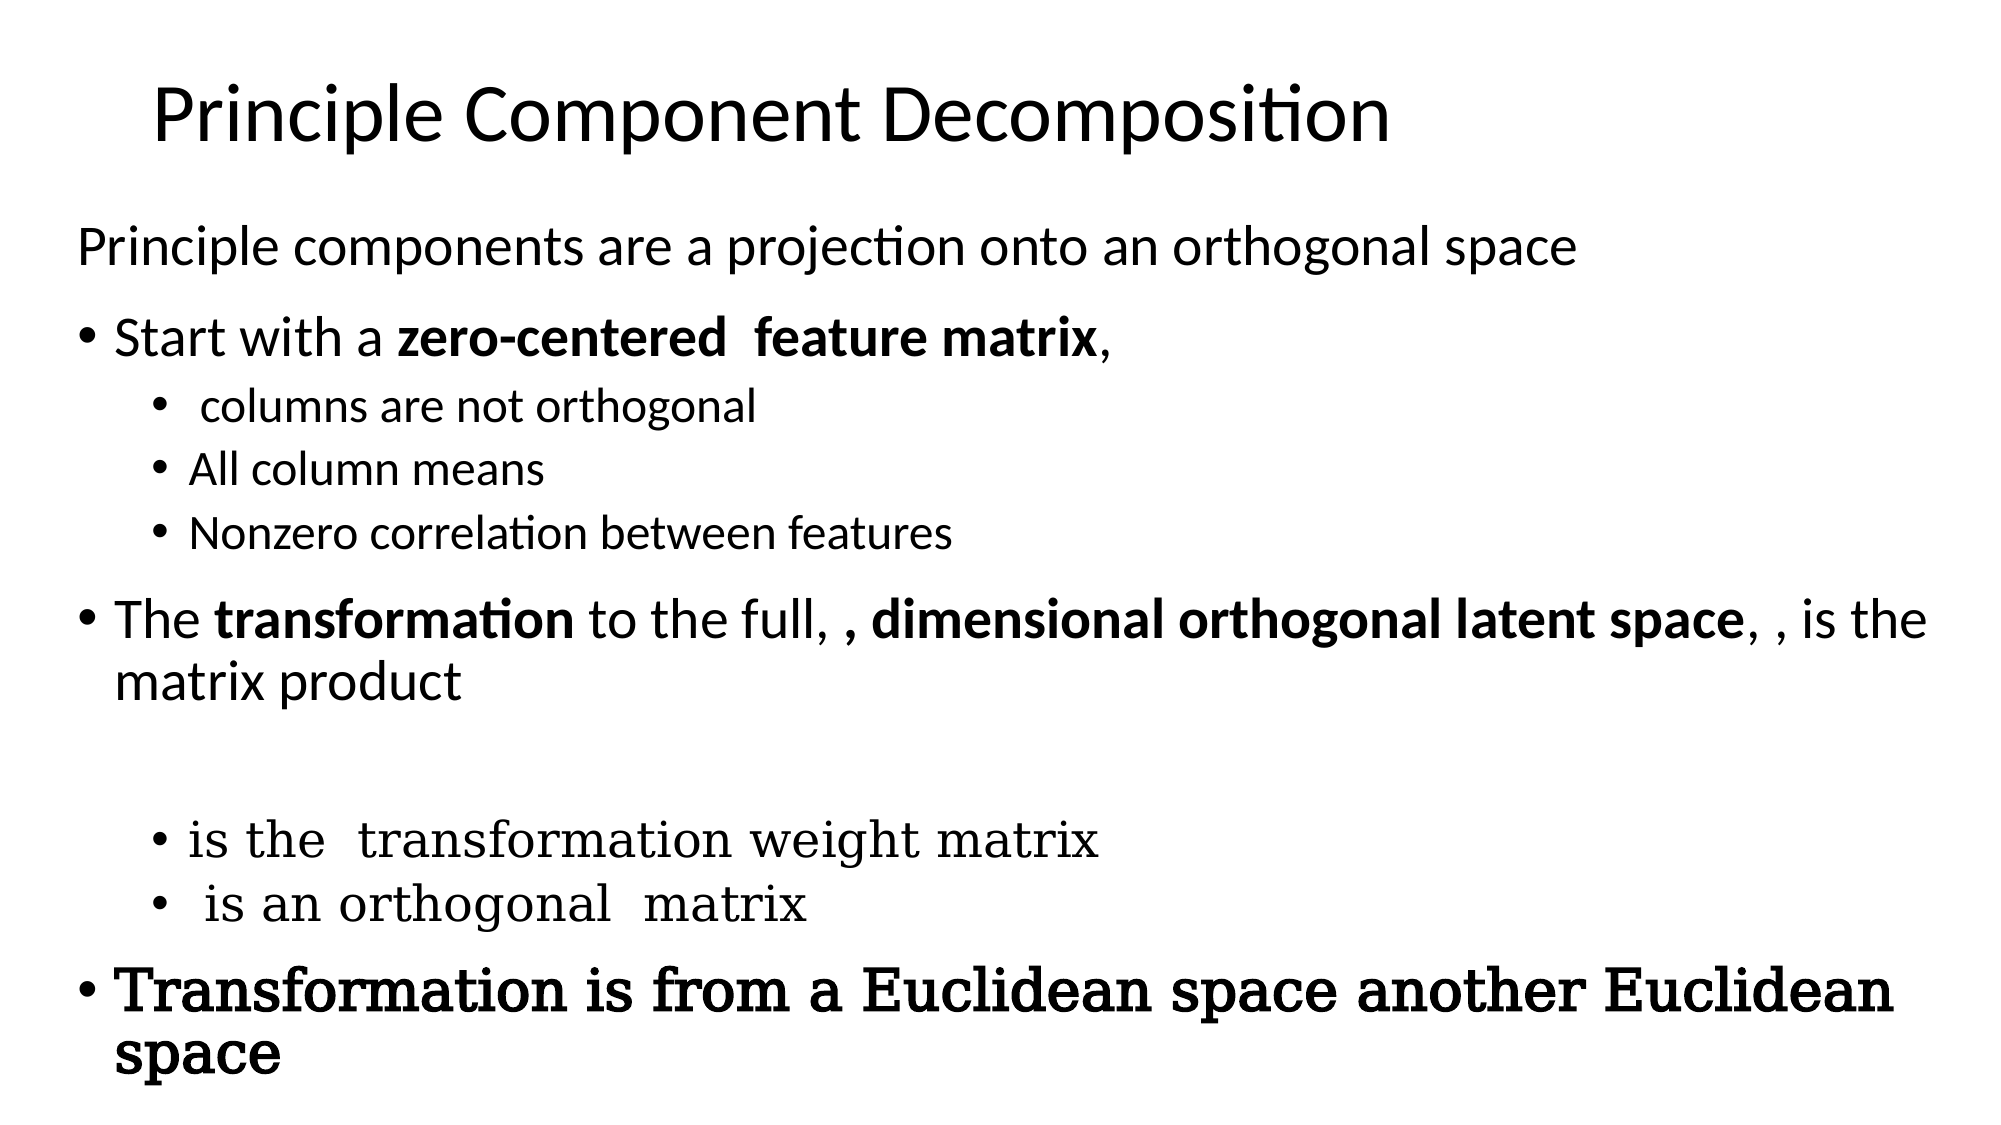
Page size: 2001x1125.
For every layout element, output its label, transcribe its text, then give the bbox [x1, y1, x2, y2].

title Principle Component Decomposition [137, 59, 1863, 170]
